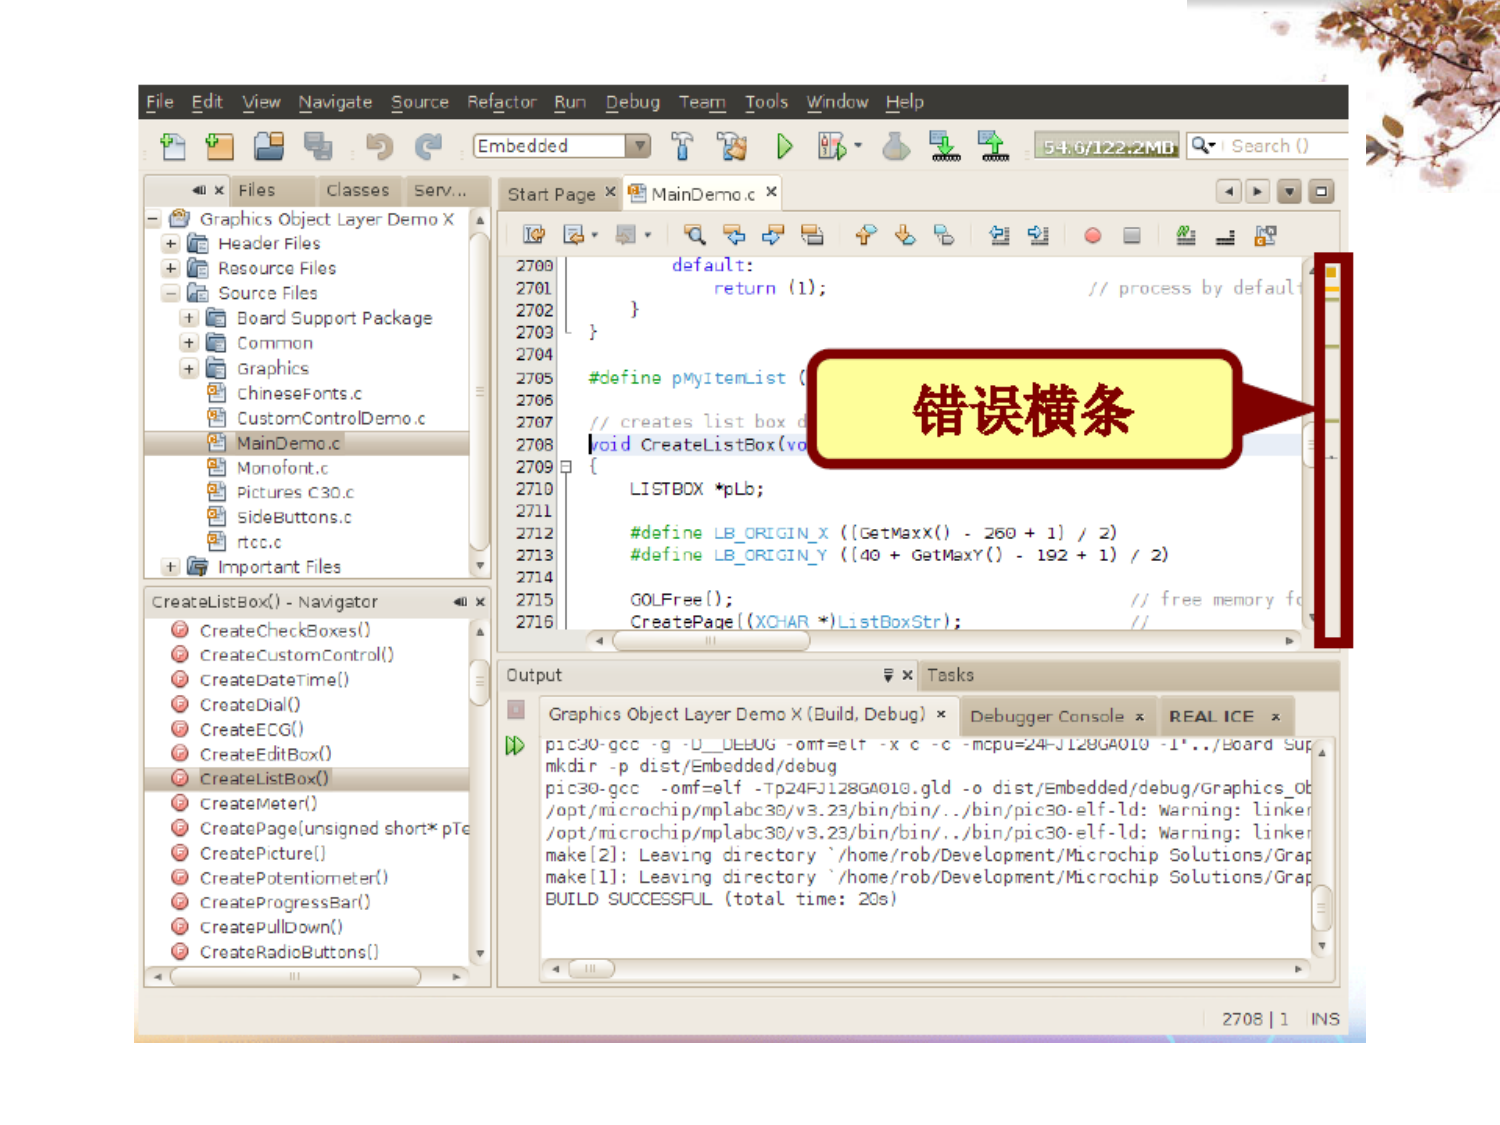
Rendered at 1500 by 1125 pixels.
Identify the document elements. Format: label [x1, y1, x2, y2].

picture [134, 0, 1500, 1043]
